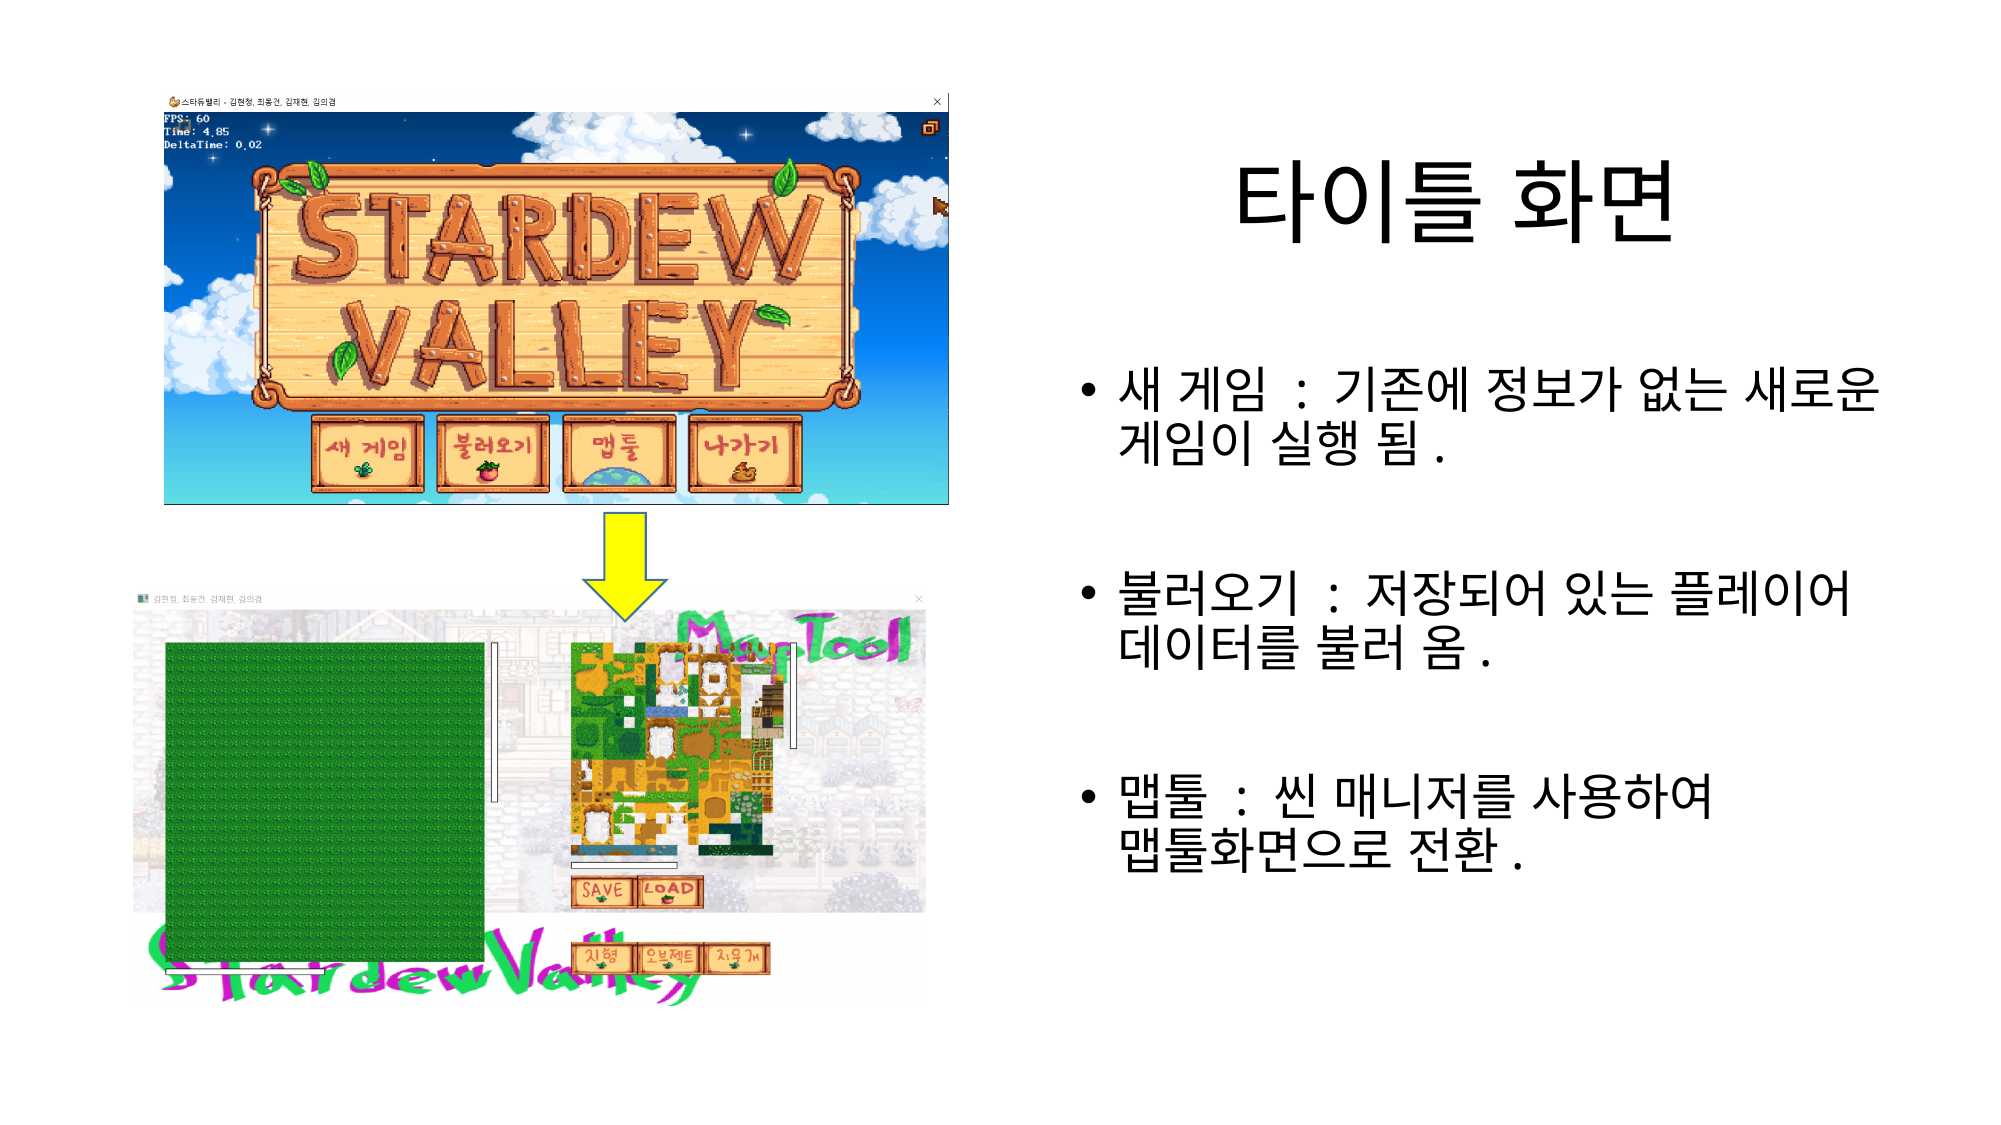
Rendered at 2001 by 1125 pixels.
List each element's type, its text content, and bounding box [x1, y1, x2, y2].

title 타이틀 화면 [1047, 36, 1867, 279]
picture [133, 591, 926, 1006]
list 새 게임 : 기존에 정보가 없는 새로운 게임이 실행 됨. 불러오기 : 저장되어 있는 플레이어 데이터를 불러 옴. 맵툴 : 씬 매니저를 사용하여 맵툴화면으로 전환. [1079, 365, 1899, 893]
text_box [581, 511, 669, 591]
picture [164, 93, 949, 505]
